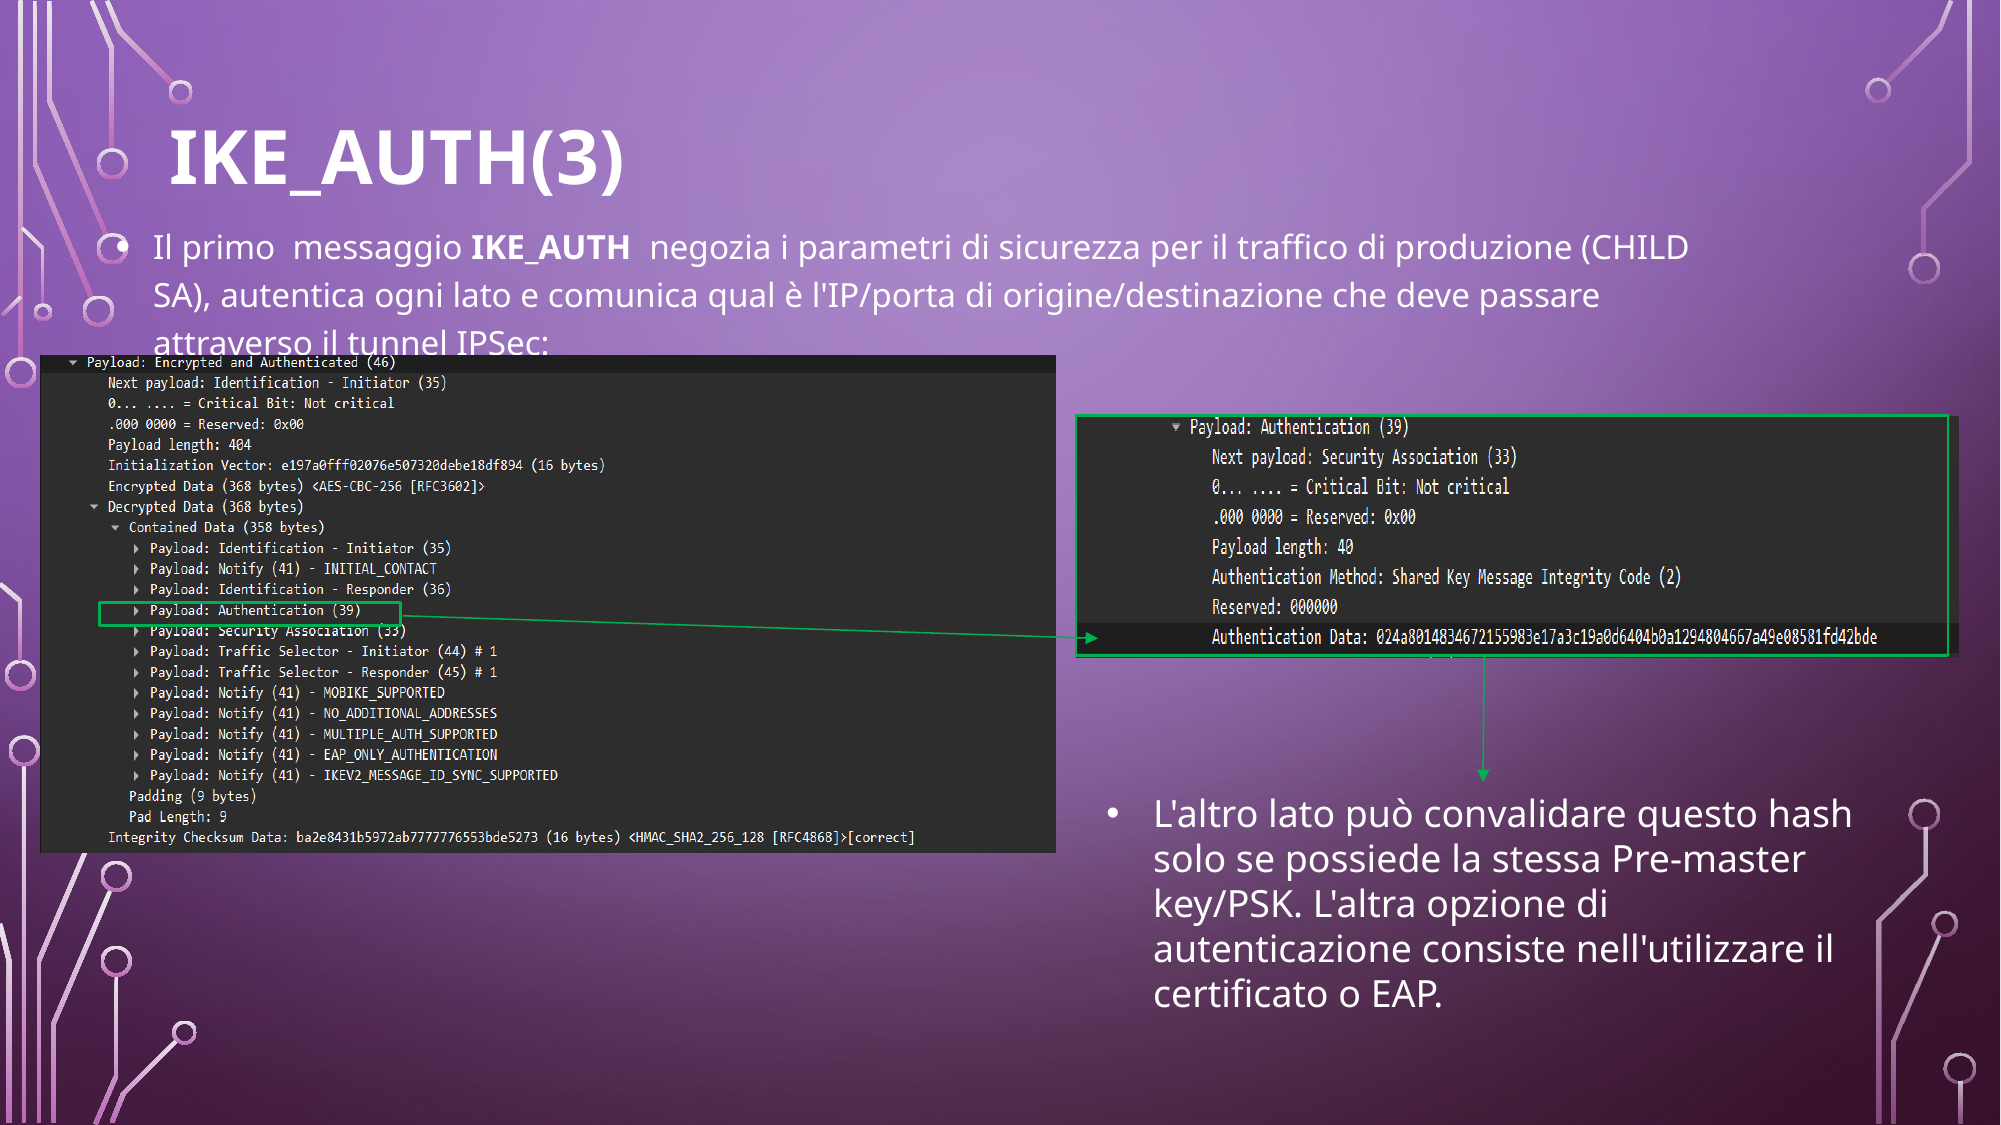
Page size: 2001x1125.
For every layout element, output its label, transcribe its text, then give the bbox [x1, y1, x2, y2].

picture [1075, 416, 1959, 659]
text_box L'altro lato può convalidare questo hash solo se possiede la stessa Pre-master key/PSK. L'altra opzione di autenticazione consiste nell'utilizzare il certificato o EAP. [1091, 782, 1879, 1023]
picture [40, 355, 1057, 853]
list Il primo messaggio IKE_AUTH negozia i parametri di sicurezza per il traffico di produzione (CHILD SA), autentica ogni lato e comunica qual è l'IP/porta di origine/destinazione che deve passare attraverso il tunnel IPSec: [100, 210, 1726, 350]
title IKE_AUTH(3) [135, 39, 1761, 282]
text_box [402, 615, 1099, 639]
